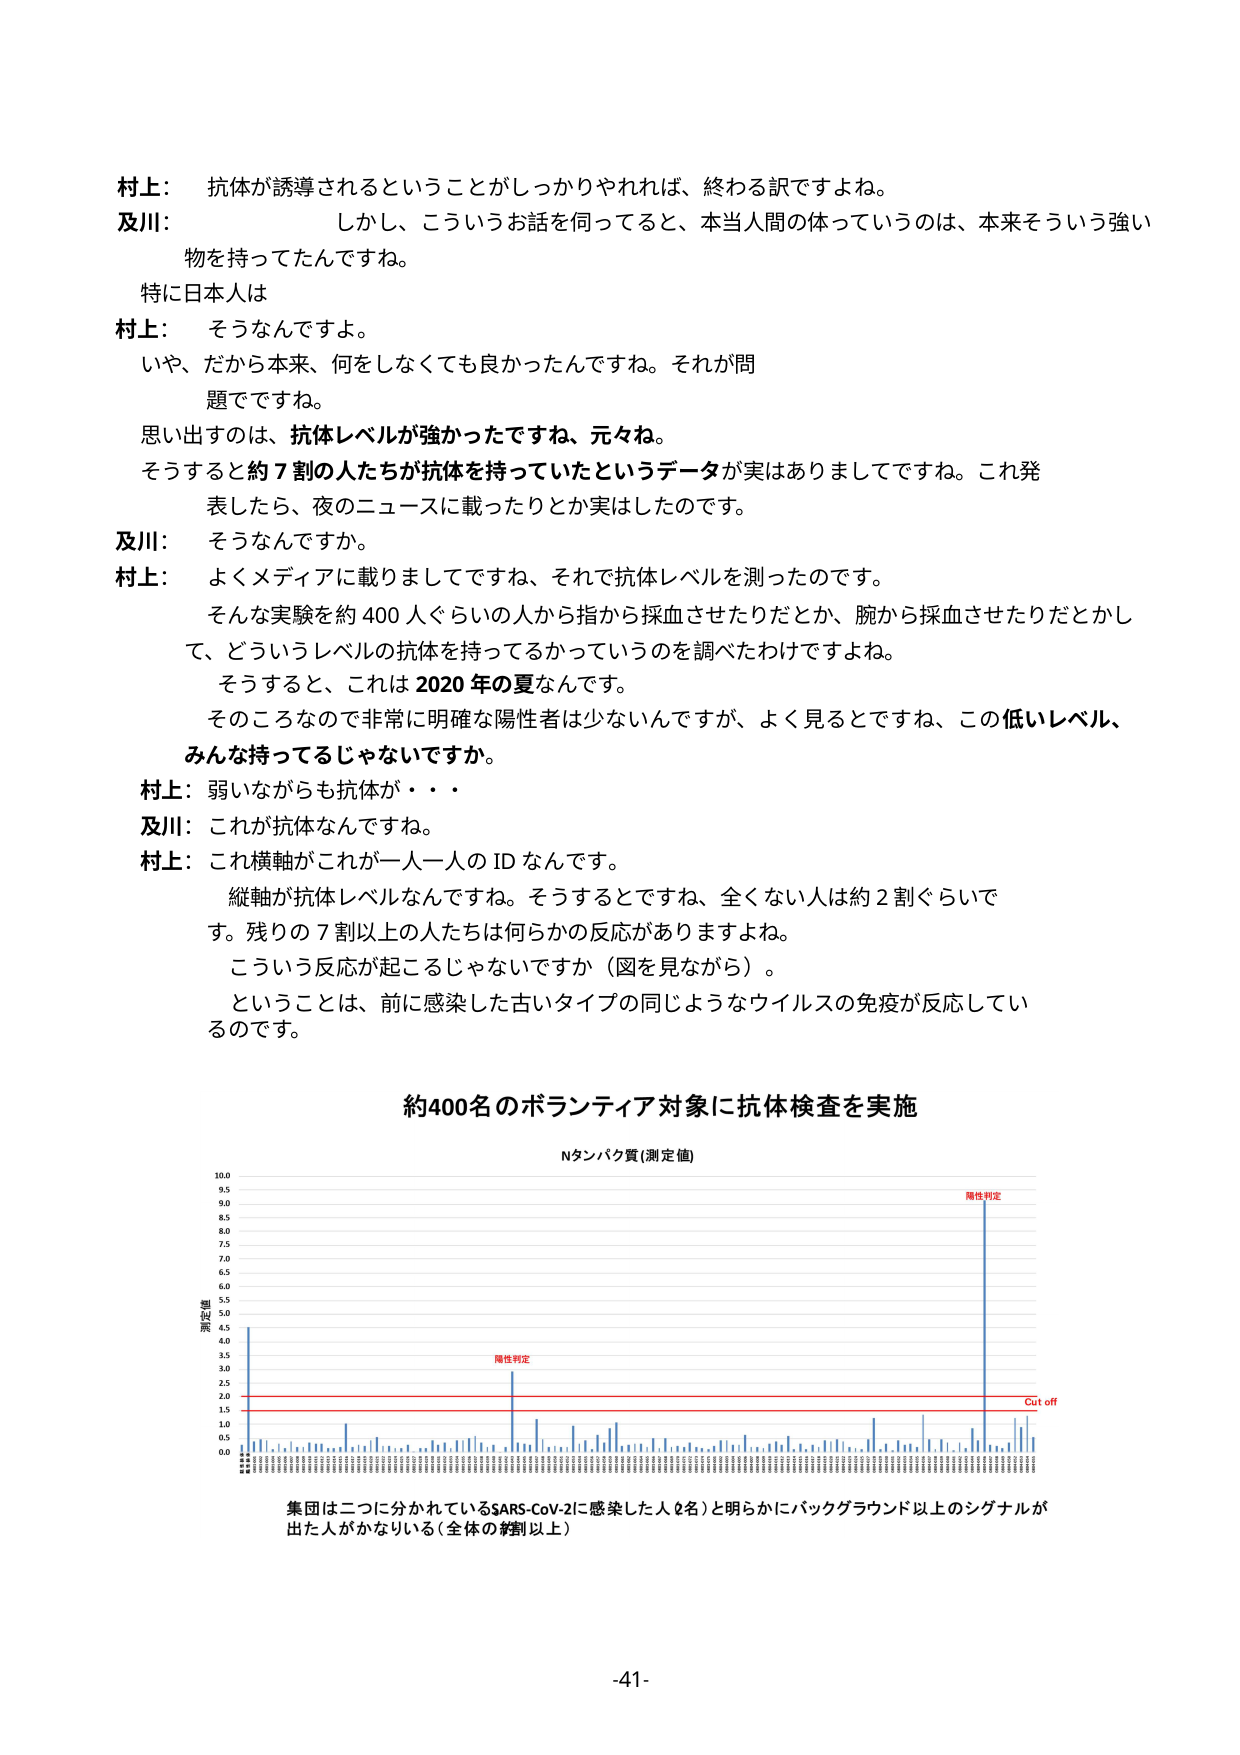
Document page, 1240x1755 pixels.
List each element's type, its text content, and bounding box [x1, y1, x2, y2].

slide_number -41- [610, 1654, 659, 1755]
text_box 村上： 抗体が誘導されるということがしっかりやれれば、終わる訳ですよね。 及川： しかし、こういうお話を伺ってると、本当人間の体っていうのは、本来そういう強い物を持ってたんですね。 特に日本人は 村上： そうなんですよ。 いや、だから本来、何をしなくても良かったんですね。それが問題でですね。 思い出すのは、抗体レベルが強かったですね、元々ね。 そうすると約7割の人たちが抗体を持っていたというデータが実はありましてですね。これ発表したら、夜のニュースに載ったりとか実はしたのです。 及川： そうなんですか。 村上： よくメディアに載りましてですね、それで抗体レベルを測ったのです。 そんな実験を約400人ぐらいの人から指から採血させたりだとか、腕から採血させたりだとかして、どういうレベルの抗体を持ってるかっていうのを調べたわけですよね。 そうすると、これは2020年の夏なんです。 そのころなので非常に明確な陽性者は少ないんですが、よく見るとですね、この低いレベル、みんな持ってるじゃないですか。 村上： 弱いながらも抗体が・・・ 及川： これが抗体なんですね。 村上： これ横軸がこれが一人一人のIDなんです。 縦軸が抗体レベルなんですね。そうするとですね、全くない人は約2割ぐらいです。残りの7割以上の人たちは何らかの反応がありますよね。 こういう反応が起こるじゃないですか（図を見ながら）。 ということは、前に感染した古いタイプの同じようなウイルスの免疫が反応しているのです。 [115, 162, 1154, 1043]
picture [199, 1091, 1059, 1538]
